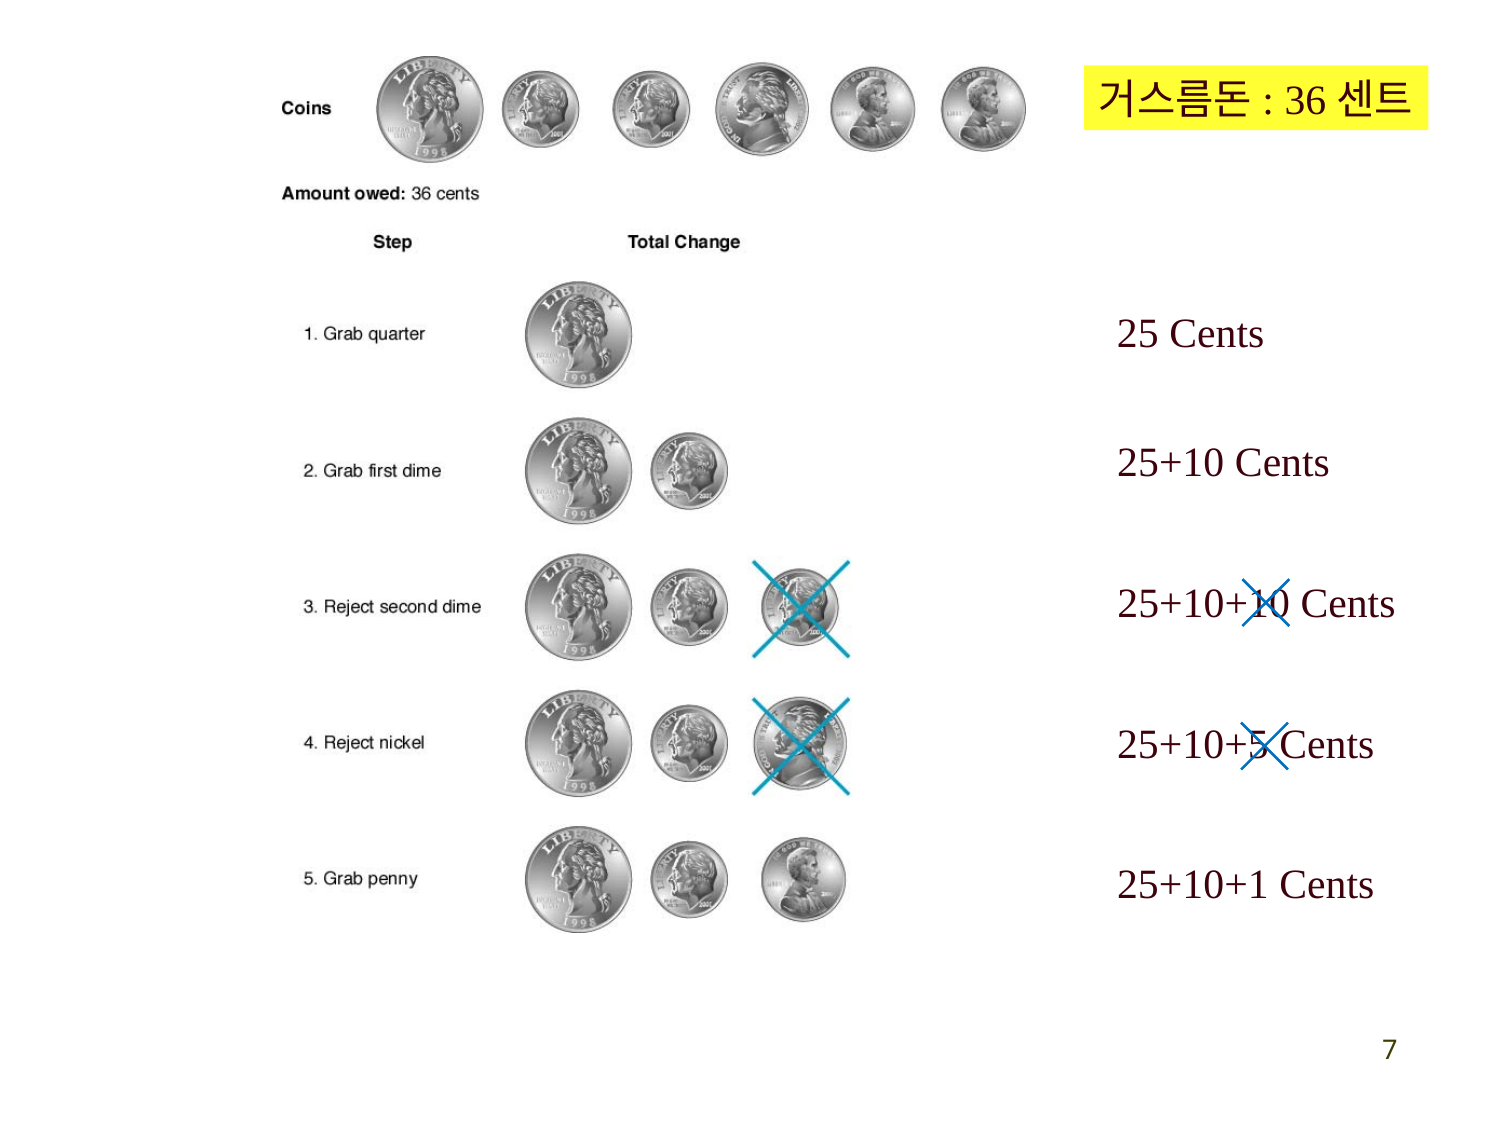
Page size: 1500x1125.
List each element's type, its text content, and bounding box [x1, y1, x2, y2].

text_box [1242, 578, 1290, 627]
text_box 25+10+1 Cents [1102, 855, 1390, 916]
picture [281, 55, 1026, 933]
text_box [1240, 722, 1289, 770]
text_box 25 Cents [1102, 304, 1280, 365]
text_box 거스름돈: 36센트 [1083, 65, 1429, 131]
text_box 25+10 Cents [1102, 433, 1345, 494]
text_box 25+10+5 Cents [1102, 714, 1390, 775]
text_box 25+10+10 Cents [1102, 574, 1411, 634]
slide_number 7 [1099, 1024, 1413, 1101]
